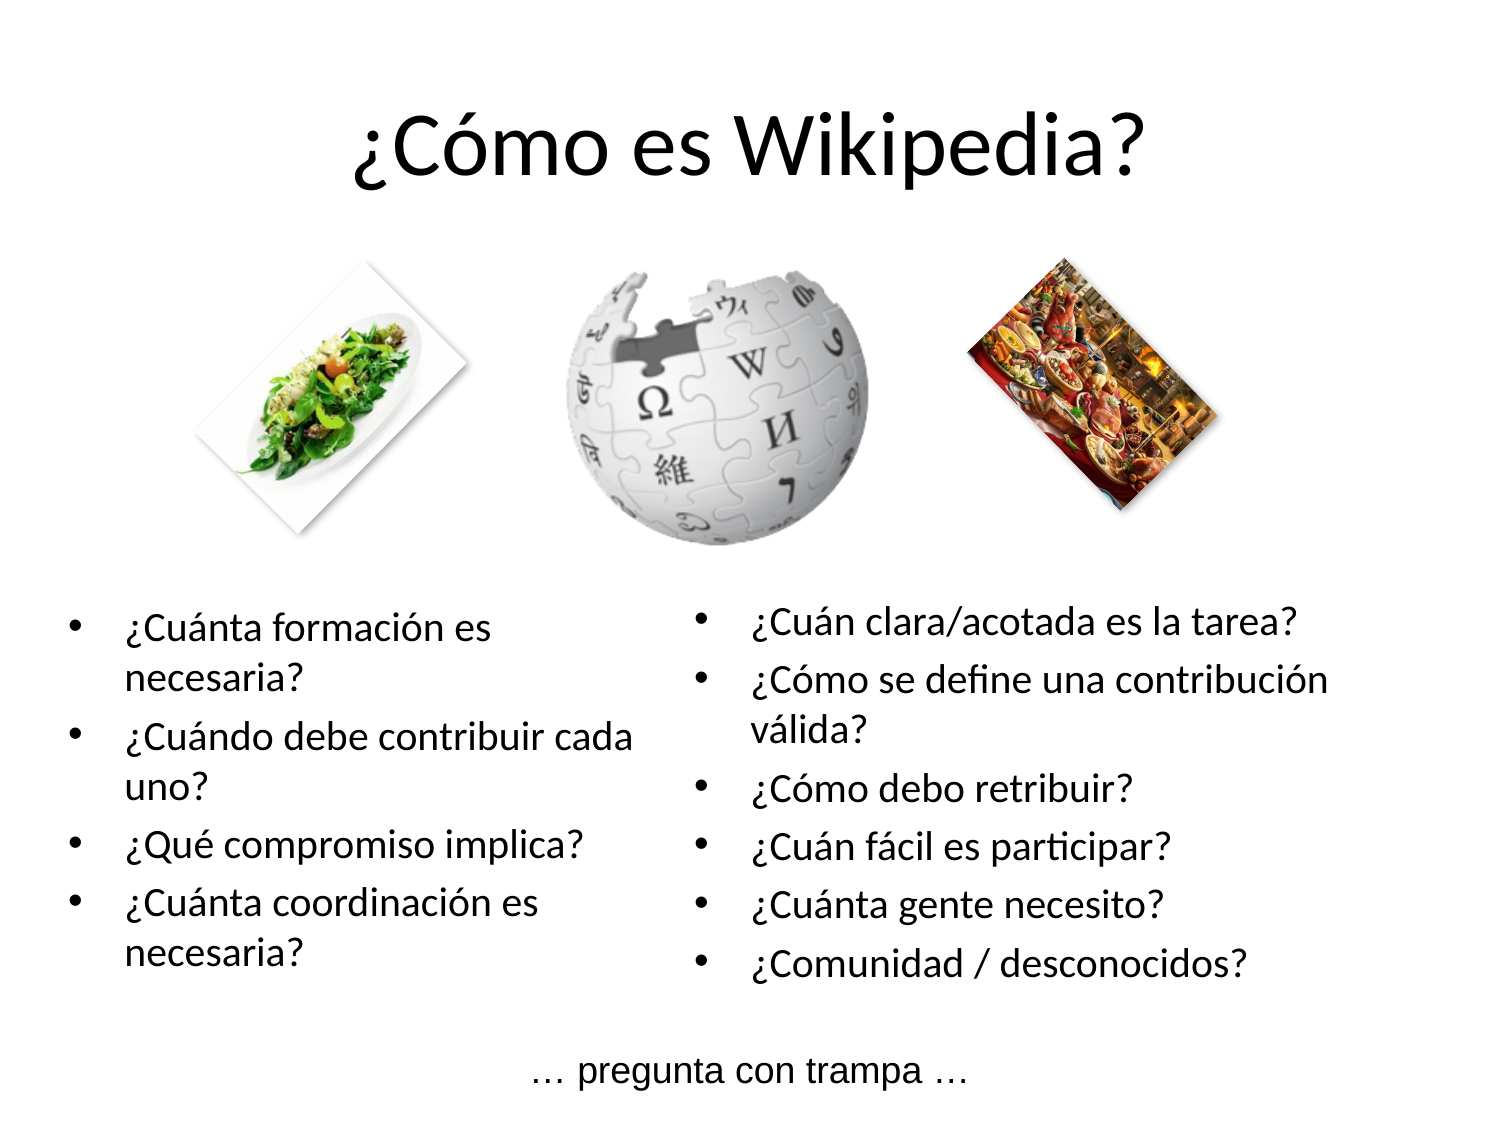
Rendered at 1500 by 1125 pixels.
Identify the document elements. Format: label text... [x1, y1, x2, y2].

list ¿Cuánta formación es necesaria? ¿Cuándo debe contribuir cada uno? ¿Qué compromiso implica? ¿Cuánta coordinación es necesaria? [52, 592, 658, 1005]
picture [196, 261, 466, 533]
picture [967, 258, 1217, 510]
picture [513, 266, 921, 674]
text_box … pregunta con trampa … [514, 1038, 986, 1099]
list ¿Cuán clara/acotada es la tarea? ¿Cómo se define una contribución válida? ¿Cómo debo retribuir? ¿Cuán fácil es participar? ¿Cuánta gente necesito? ¿Comunidad / desconocidos? [678, 585, 1471, 999]
title ¿Cómo es Wikipedia? [74, 44, 1426, 233]
